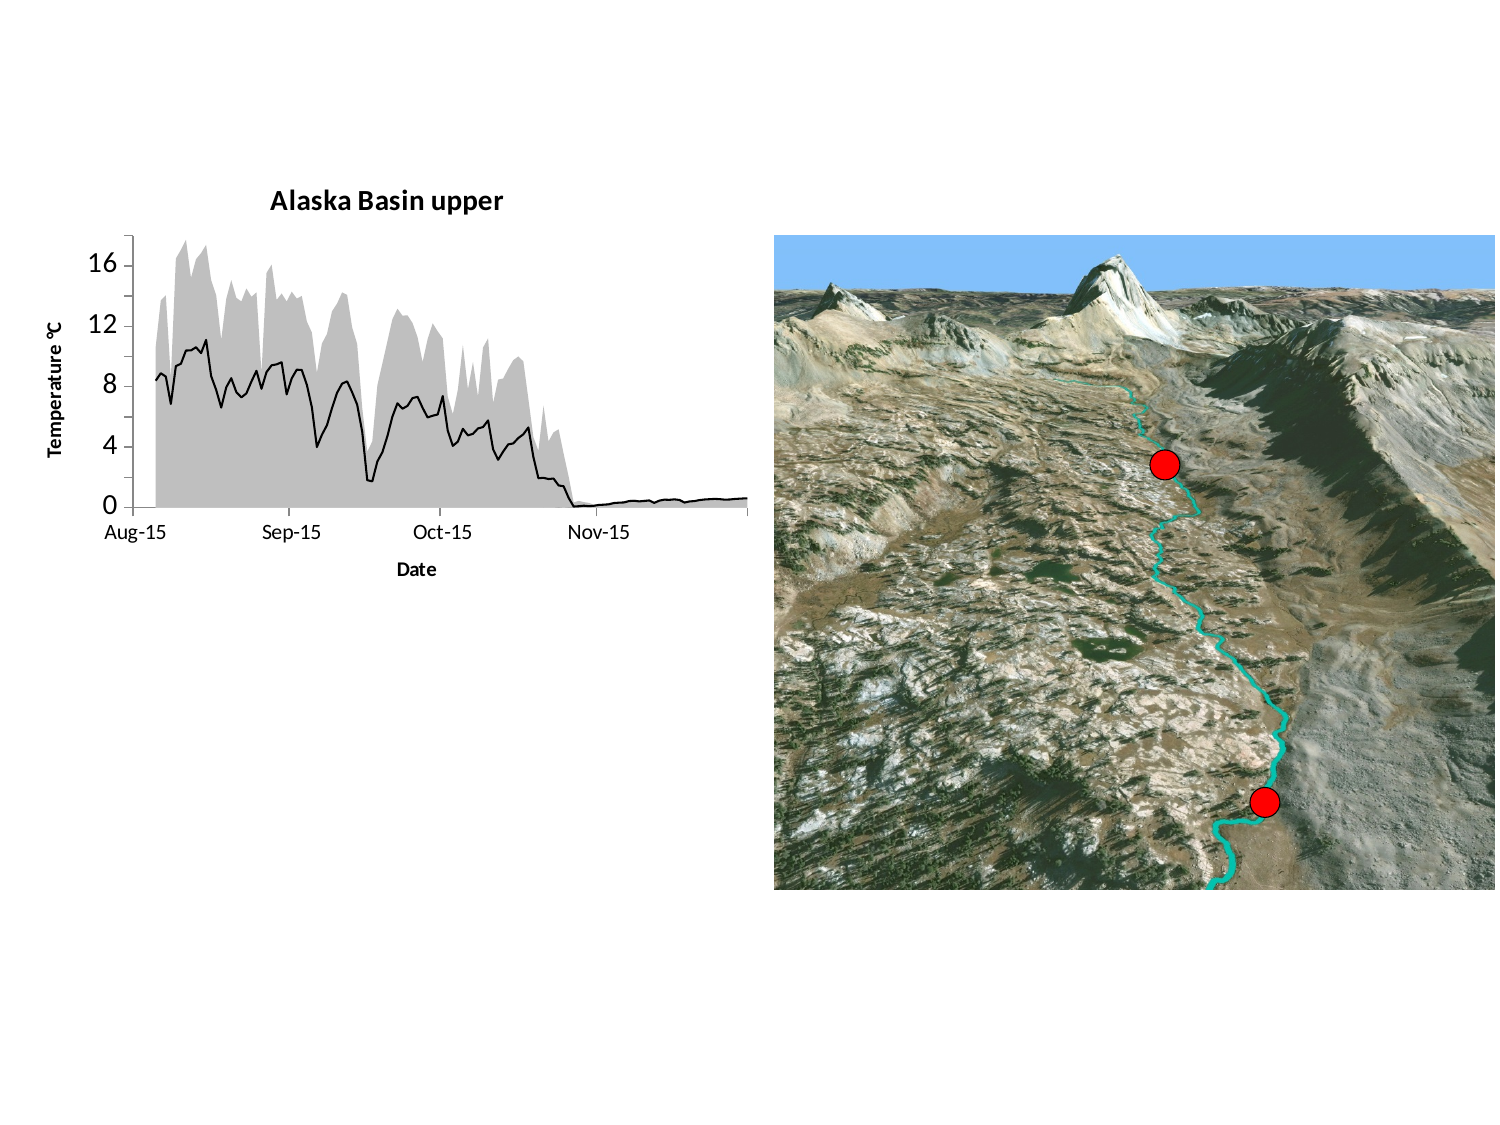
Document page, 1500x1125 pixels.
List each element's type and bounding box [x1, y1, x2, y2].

chart [12, 162, 763, 613]
text_box [774, 235, 1496, 890]
